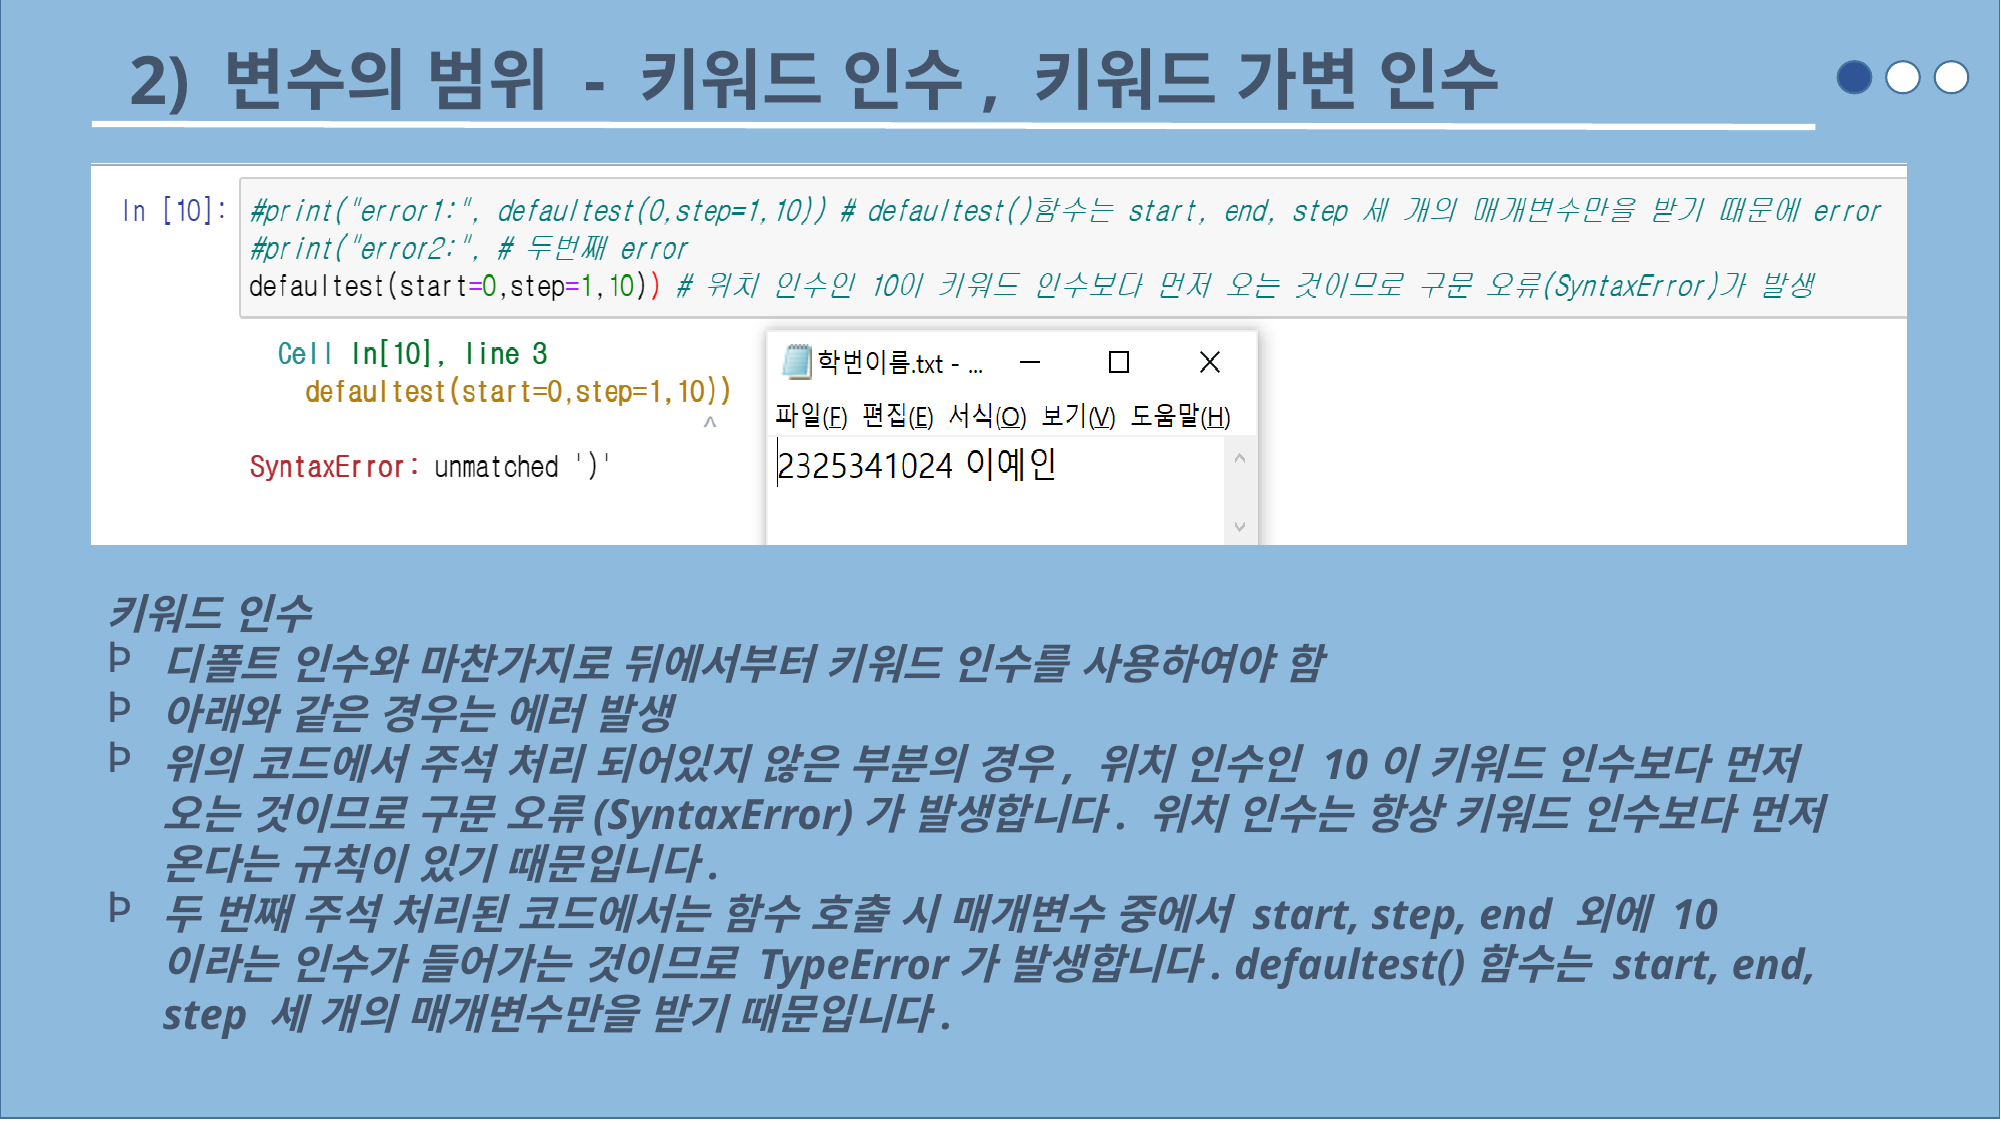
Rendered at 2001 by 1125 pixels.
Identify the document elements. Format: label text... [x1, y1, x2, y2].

picture [91, 163, 1907, 545]
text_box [91, 123, 1816, 127]
text_box [0, 0, 2000, 1119]
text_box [1837, 61, 1969, 94]
text_box 2) 변수의 범위 - 키워드 인수, 키워드 가변 인수 [114, 30, 1807, 123]
text_box 키워드 인수 디폴트 인수와 마찬가지로 뒤에서부터 키워드 인수를 사용하여야 함 아래와 같은 경우는 에러 발생 위의 코드에서 주석 처리 되어있지 않은 부분의 경우, 위치 인수인 10이 키워드 인수보다 먼저 오는 것이므로 구문 오류(SyntaxError)가 발생합니다. 위치 인수는 항상 키워드 인수보다 먼저 온다는 규칙이 있기 때문입니다. 두 번째 주석 처리된 코드에서는 함수 호출 시 매개변수 중에서 start, step, end 외에 10이라는 인수가 들어가는 것이므로 TypeError가 발생합니다. defaultest()함수는 start, end, step 세 개의 매개변수만을 받기 때문입니다. [91, 580, 1858, 1045]
